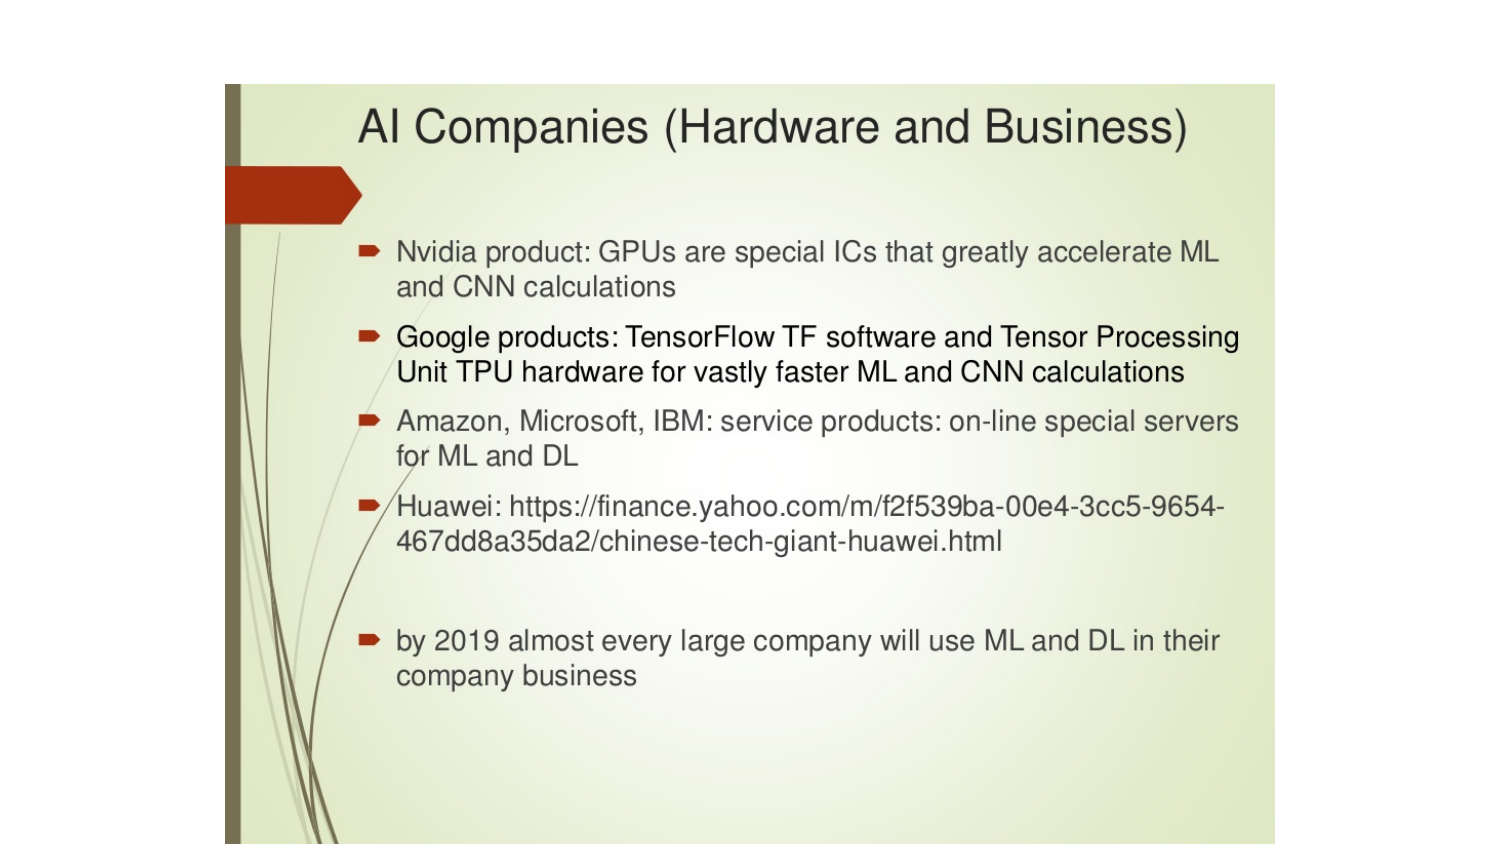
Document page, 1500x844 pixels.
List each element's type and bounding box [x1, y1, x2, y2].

picture [224, 84, 1276, 844]
